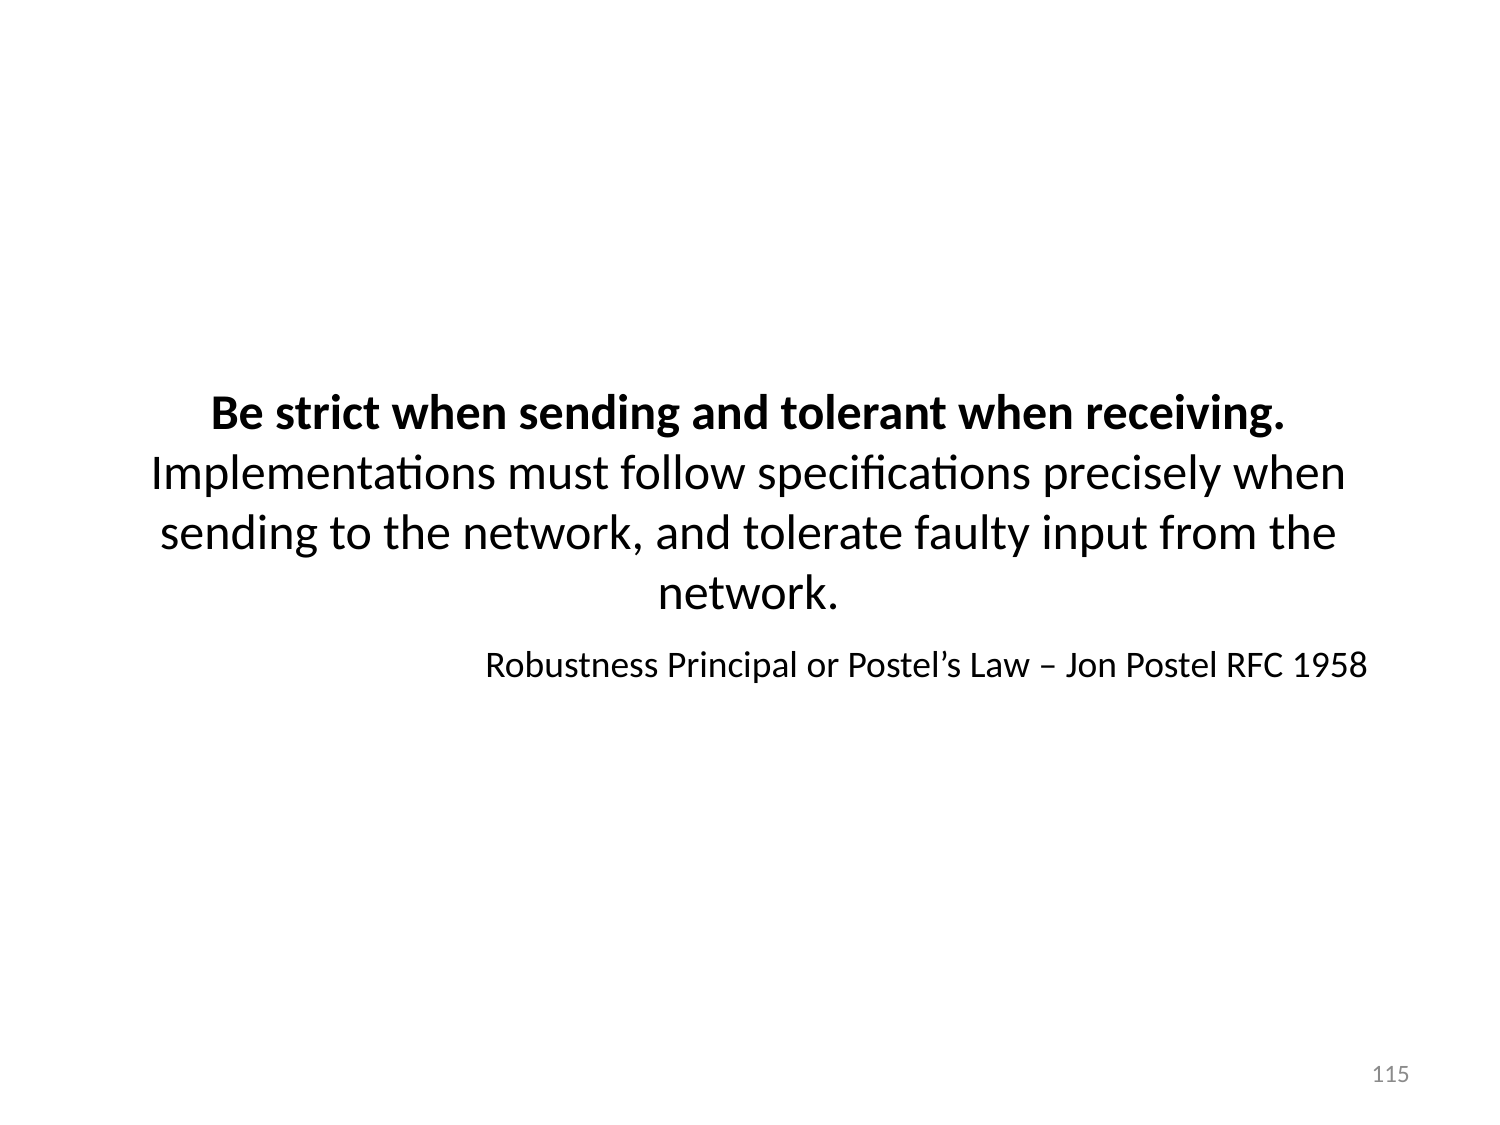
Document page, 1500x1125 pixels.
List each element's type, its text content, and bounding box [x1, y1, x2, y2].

slide_number 115 [1074, 1042, 1425, 1103]
text_box Robustness Principal or Postel’s Law – Jon Postel RFC 1958 [433, 633, 1384, 693]
text_box Be strict when sending and tolerant when receiving. Implementations must follow specifications precisely when sending to the network, and tolerate faulty input from the network. [72, 372, 1425, 628]
